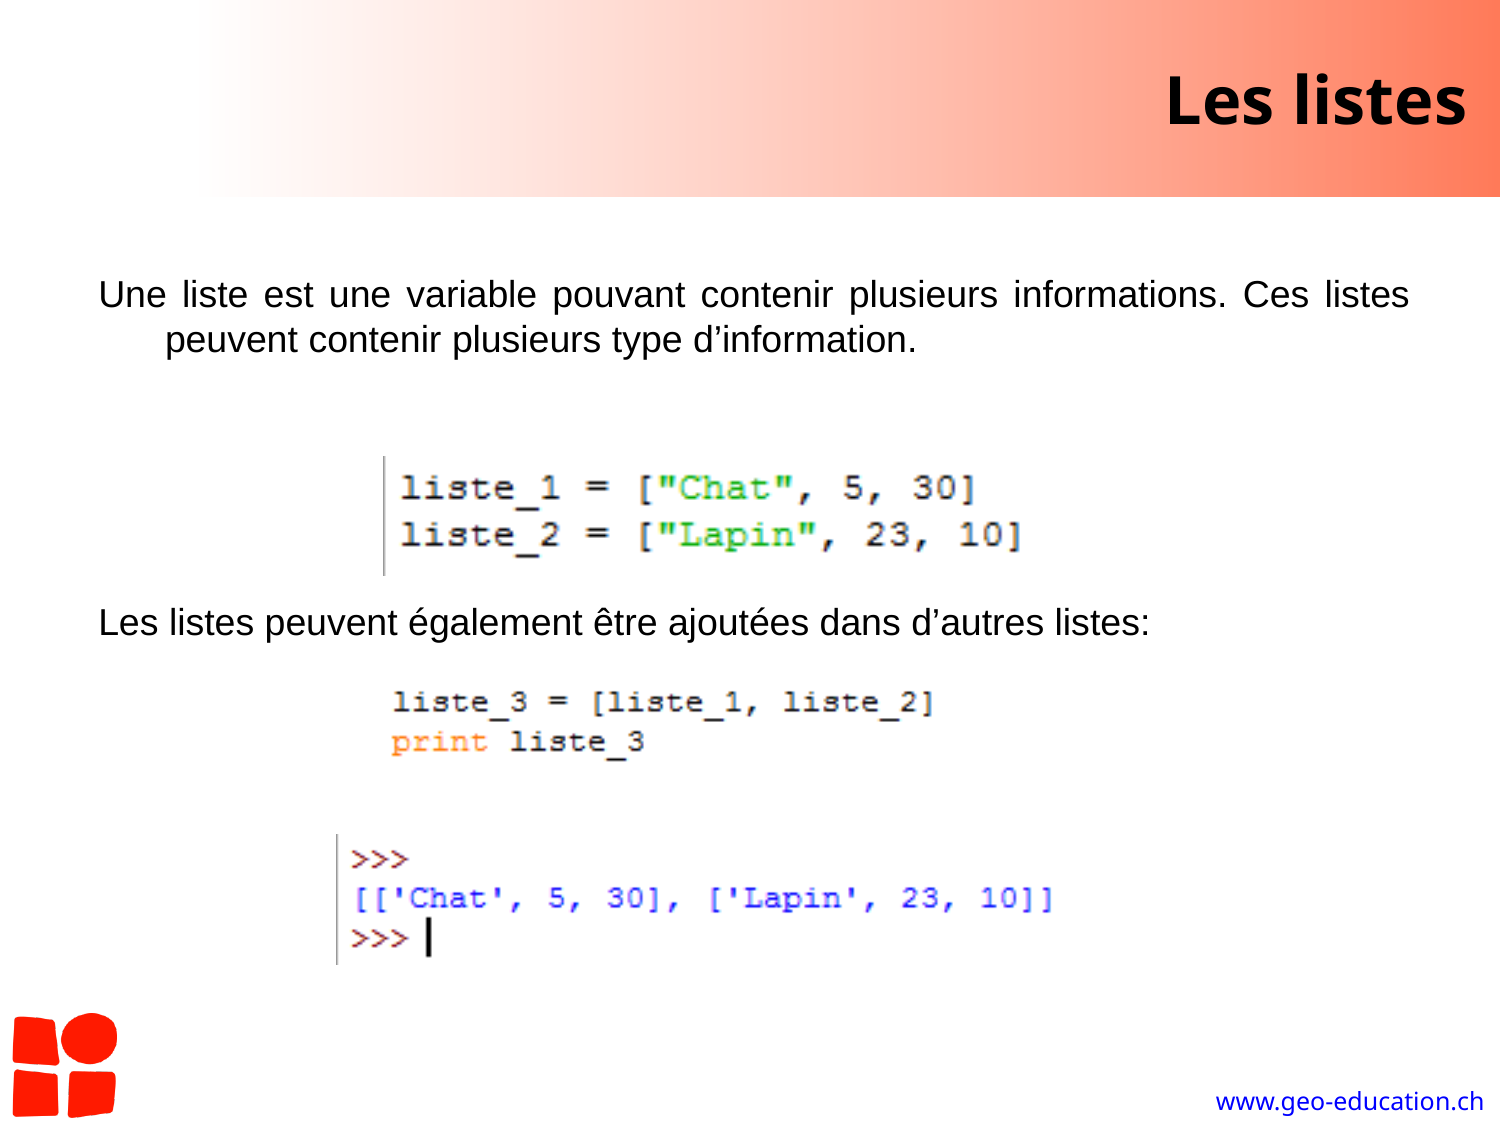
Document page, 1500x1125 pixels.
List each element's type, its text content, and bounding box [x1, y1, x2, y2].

picture [383, 455, 1046, 576]
title Les listes [196, 0, 1500, 197]
picture [336, 833, 1088, 965]
text_box Une liste est une variable pouvant contenir plusieurs informations. Ces listes peuvent contenir plusieurs type d’information. Les listes peuvent également être ajoutées dans d’autres listes: [74, 262, 1425, 1005]
picture [12, 1013, 117, 1118]
picture [383, 680, 944, 764]
